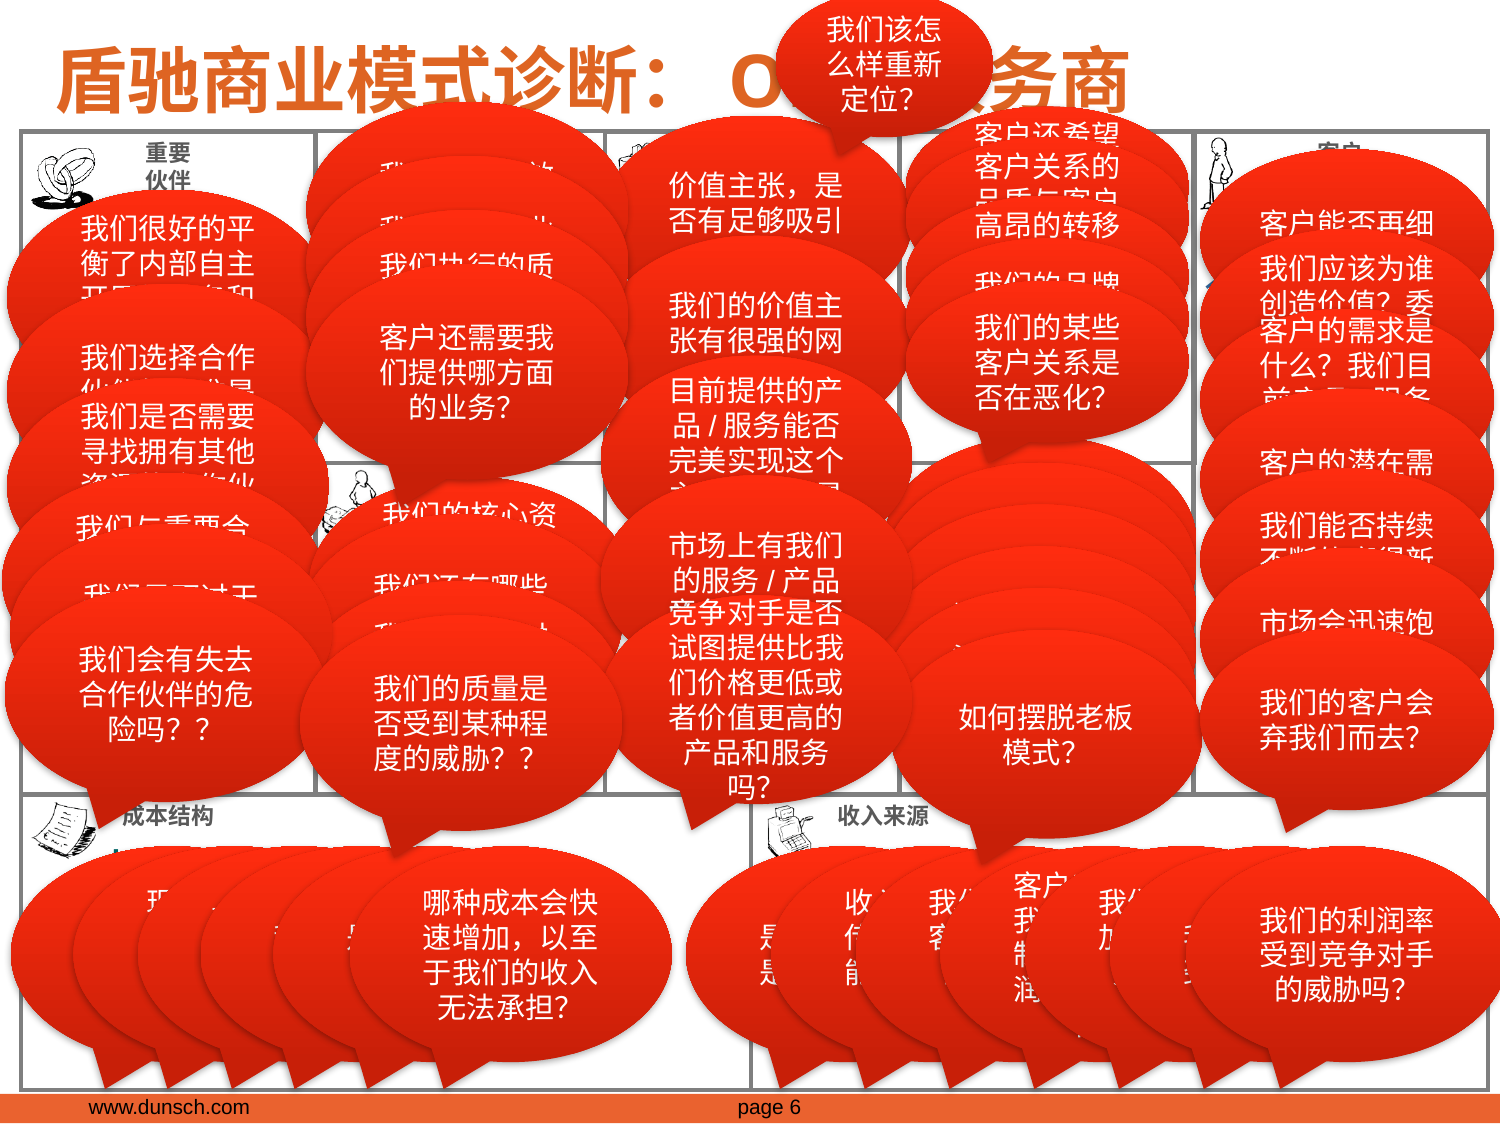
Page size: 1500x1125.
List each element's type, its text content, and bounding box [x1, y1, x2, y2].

text_box 客户还希望与我们建立怎么样的关系？ [1005, 106, 1090, 110]
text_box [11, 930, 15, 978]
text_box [20, 112, 1489, 1091]
text_box 我们选择合作伙伴的标准是什么？ [7, 358, 15, 426]
text_box 质量管理 [976, 28, 997, 112]
title 盾驰商业模式诊断：OEM服务商 [41, 7, 810, 110]
text_box 我们的利润率受到竞争对手的威胁吗？ [1493, 908, 1500, 1001]
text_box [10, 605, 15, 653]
text_box 我们很好的平衡了内部自主开展的业务和外部承包的业务？ [7, 264, 15, 331]
text_box 我们与重要合作伙伴是否融洽？能否为我们分担风险 [2, 538, 15, 610]
text_box 我们是否高效的执行关键业务？ [405, 101, 530, 110]
text_box 我们会有失去合作伙伴的危险吗？？ [4, 656, 15, 732]
text_box 我们是否需要寻找拥有其他资源的合作伙伴？例如：金融 [7, 452, 15, 520]
text_box 我们该怎么样重新定位？ [775, 0, 994, 110]
title 盾驰商业模式诊断：OEM服务商 [957, 7, 1447, 110]
